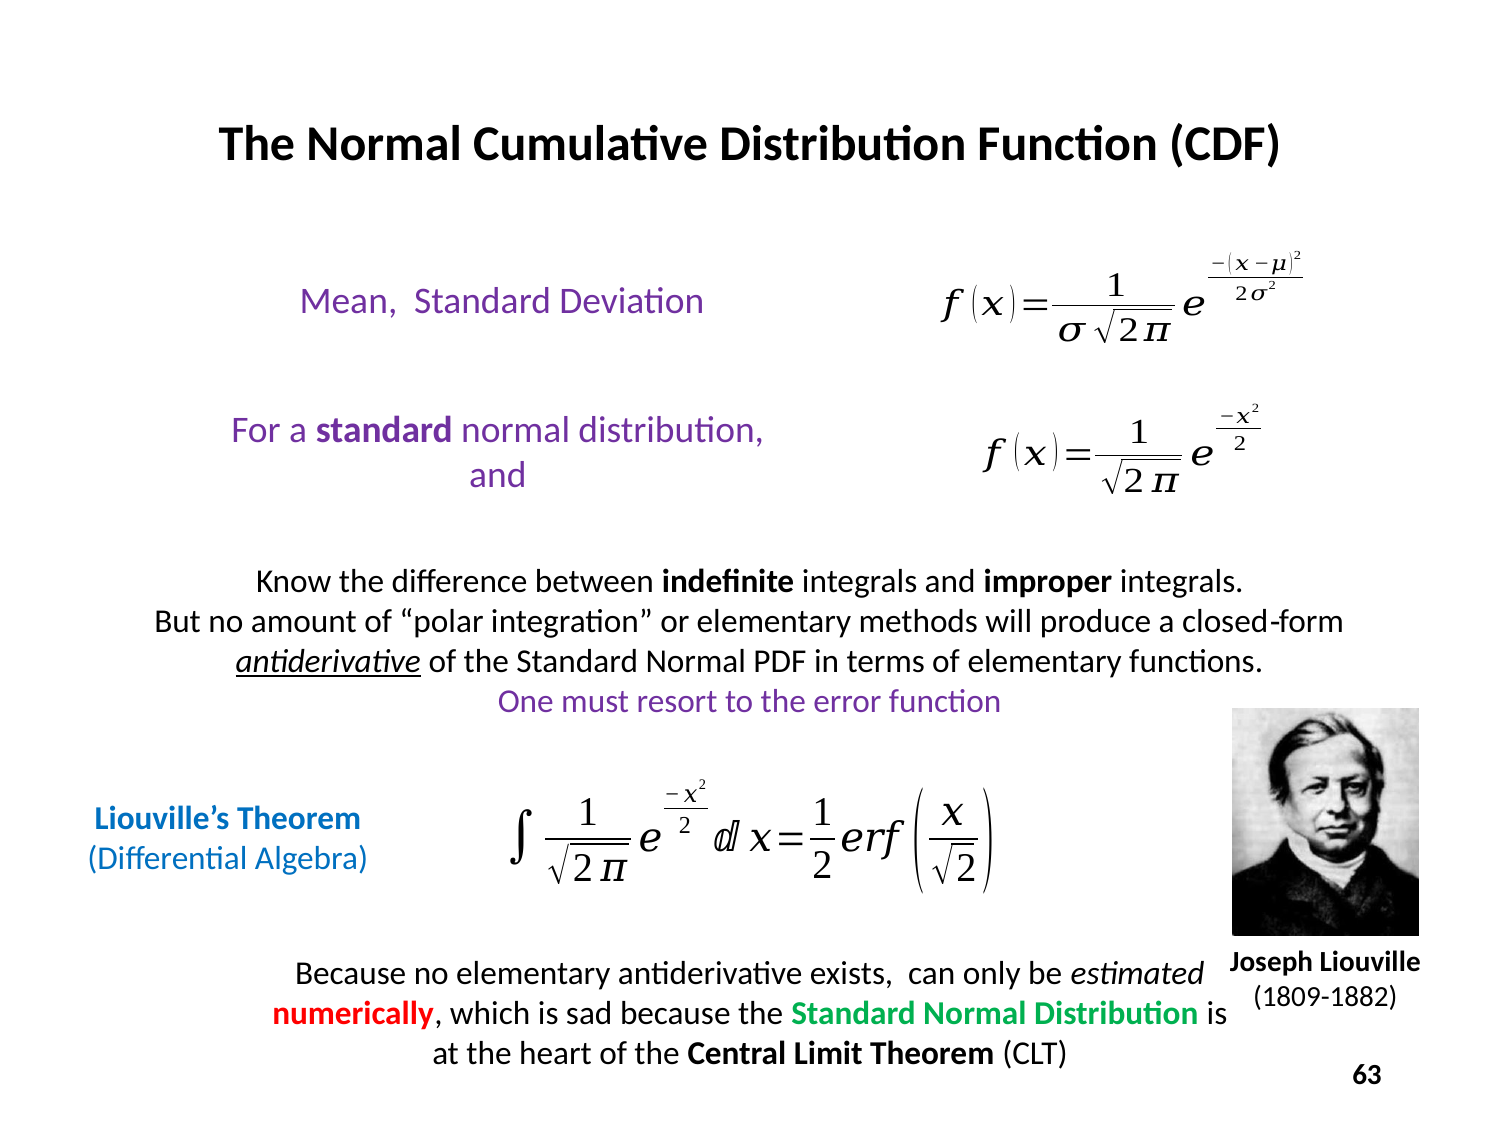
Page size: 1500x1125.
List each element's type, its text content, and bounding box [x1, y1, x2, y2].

text_box The Normal Cumulative Distribution Function (CDF) [191, 103, 1309, 178]
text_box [195, 248, 1305, 504]
text_box Liouville’s Theorem (Differential Algebra) [69, 788, 387, 884]
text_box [1206, 708, 1445, 1021]
slide_number 63 [1059, 1042, 1397, 1103]
